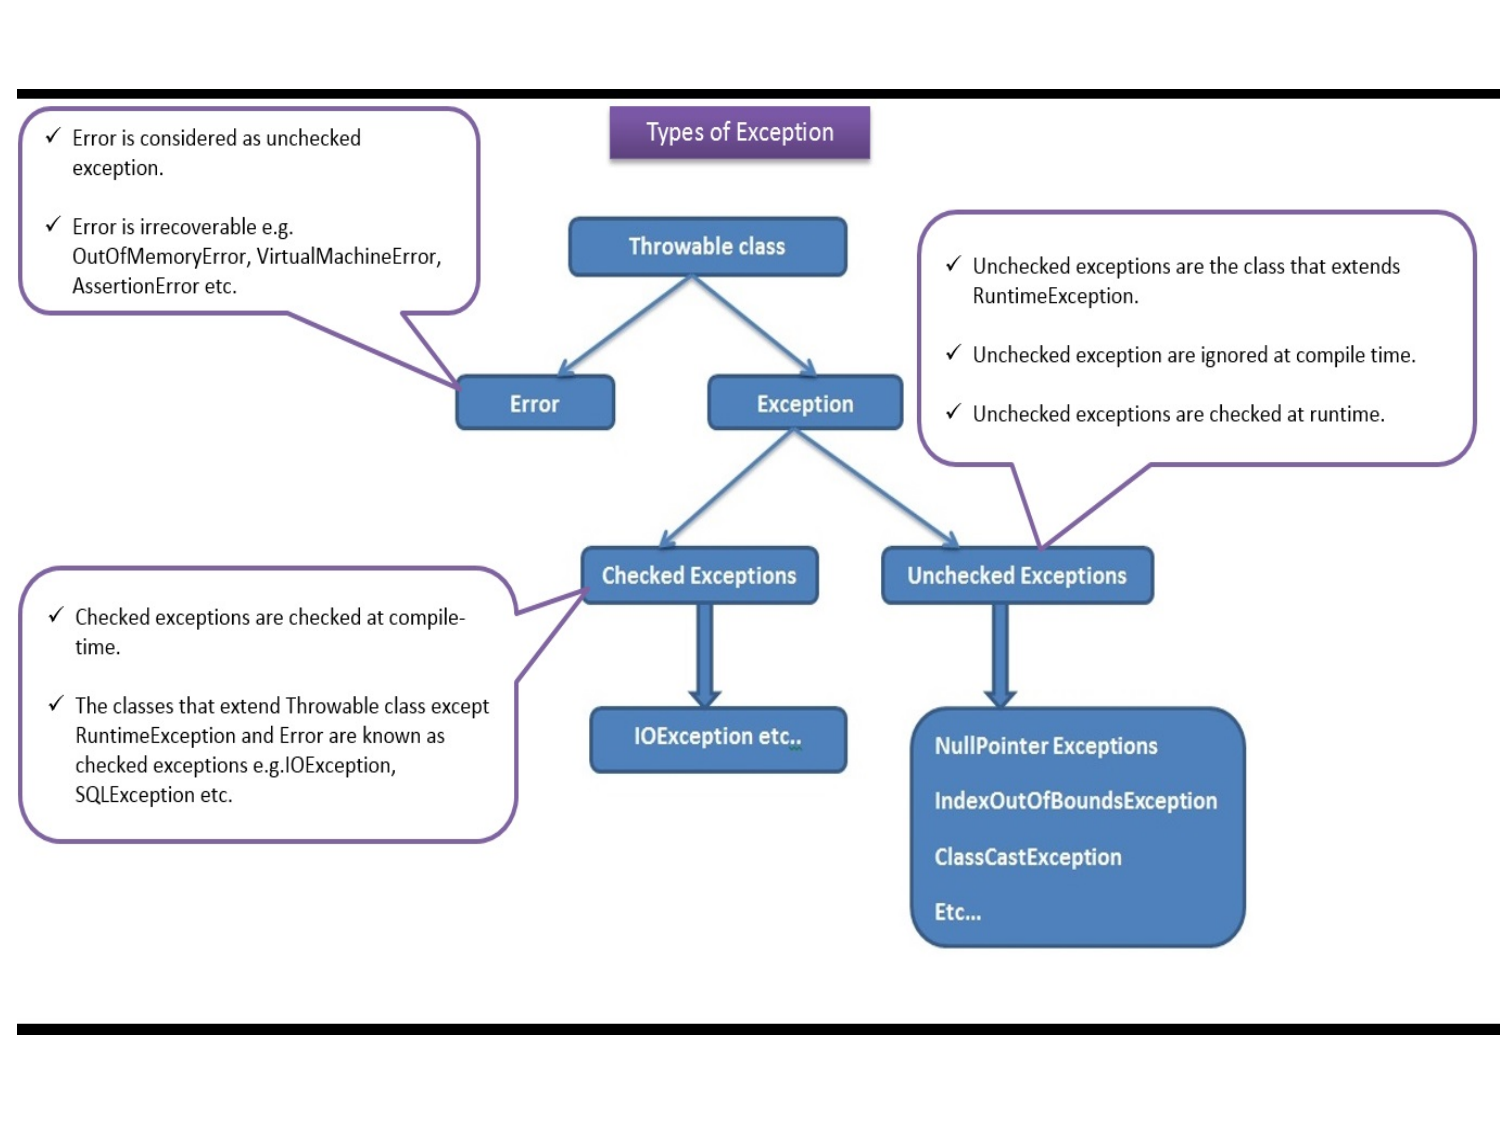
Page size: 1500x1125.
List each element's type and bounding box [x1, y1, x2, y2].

picture [17, 89, 1500, 1036]
